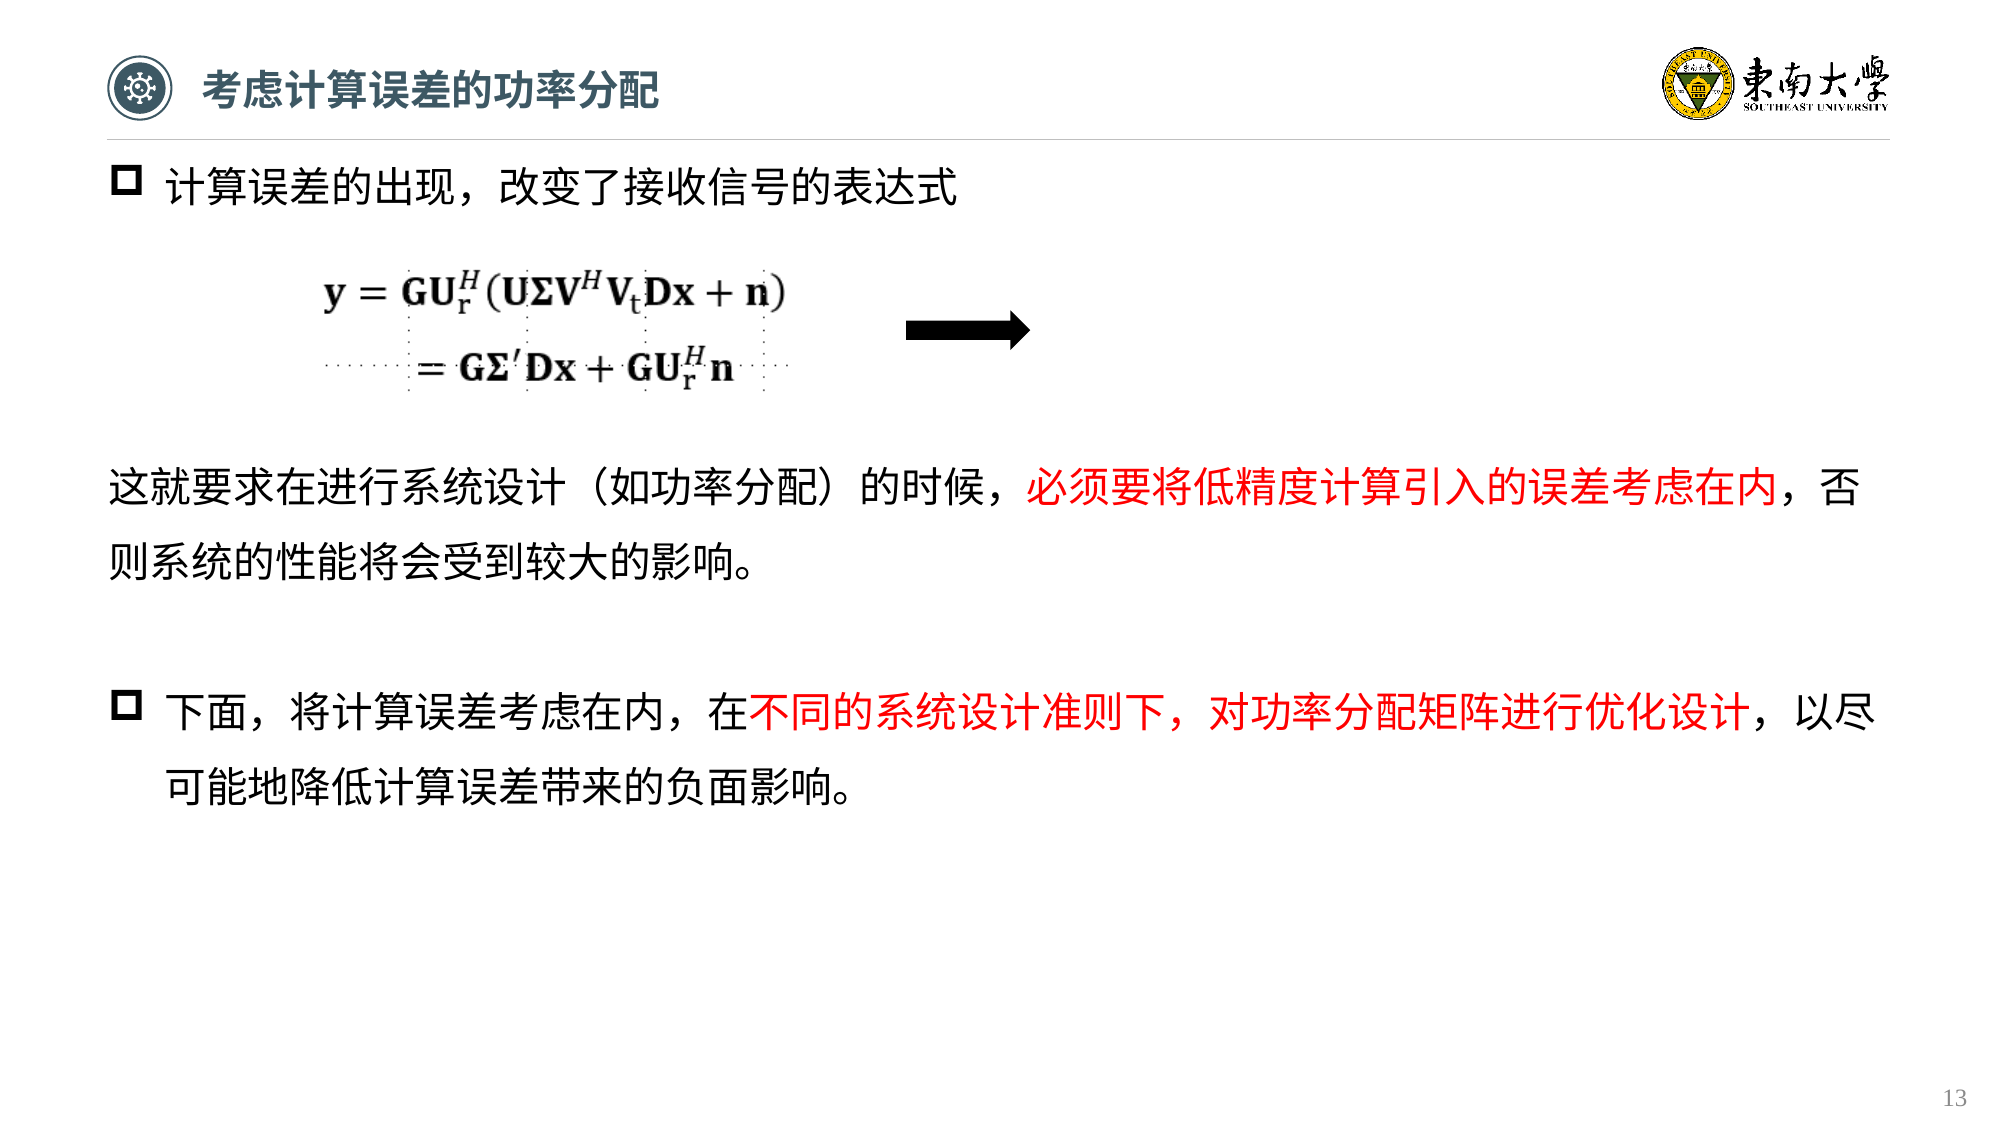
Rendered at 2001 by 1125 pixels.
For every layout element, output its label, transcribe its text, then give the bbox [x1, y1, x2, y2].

picture [316, 263, 798, 397]
text_box [906, 310, 1031, 351]
picture [1662, 47, 1889, 120]
text_box 考虑计算误差的功率分配 [201, 56, 1284, 122]
